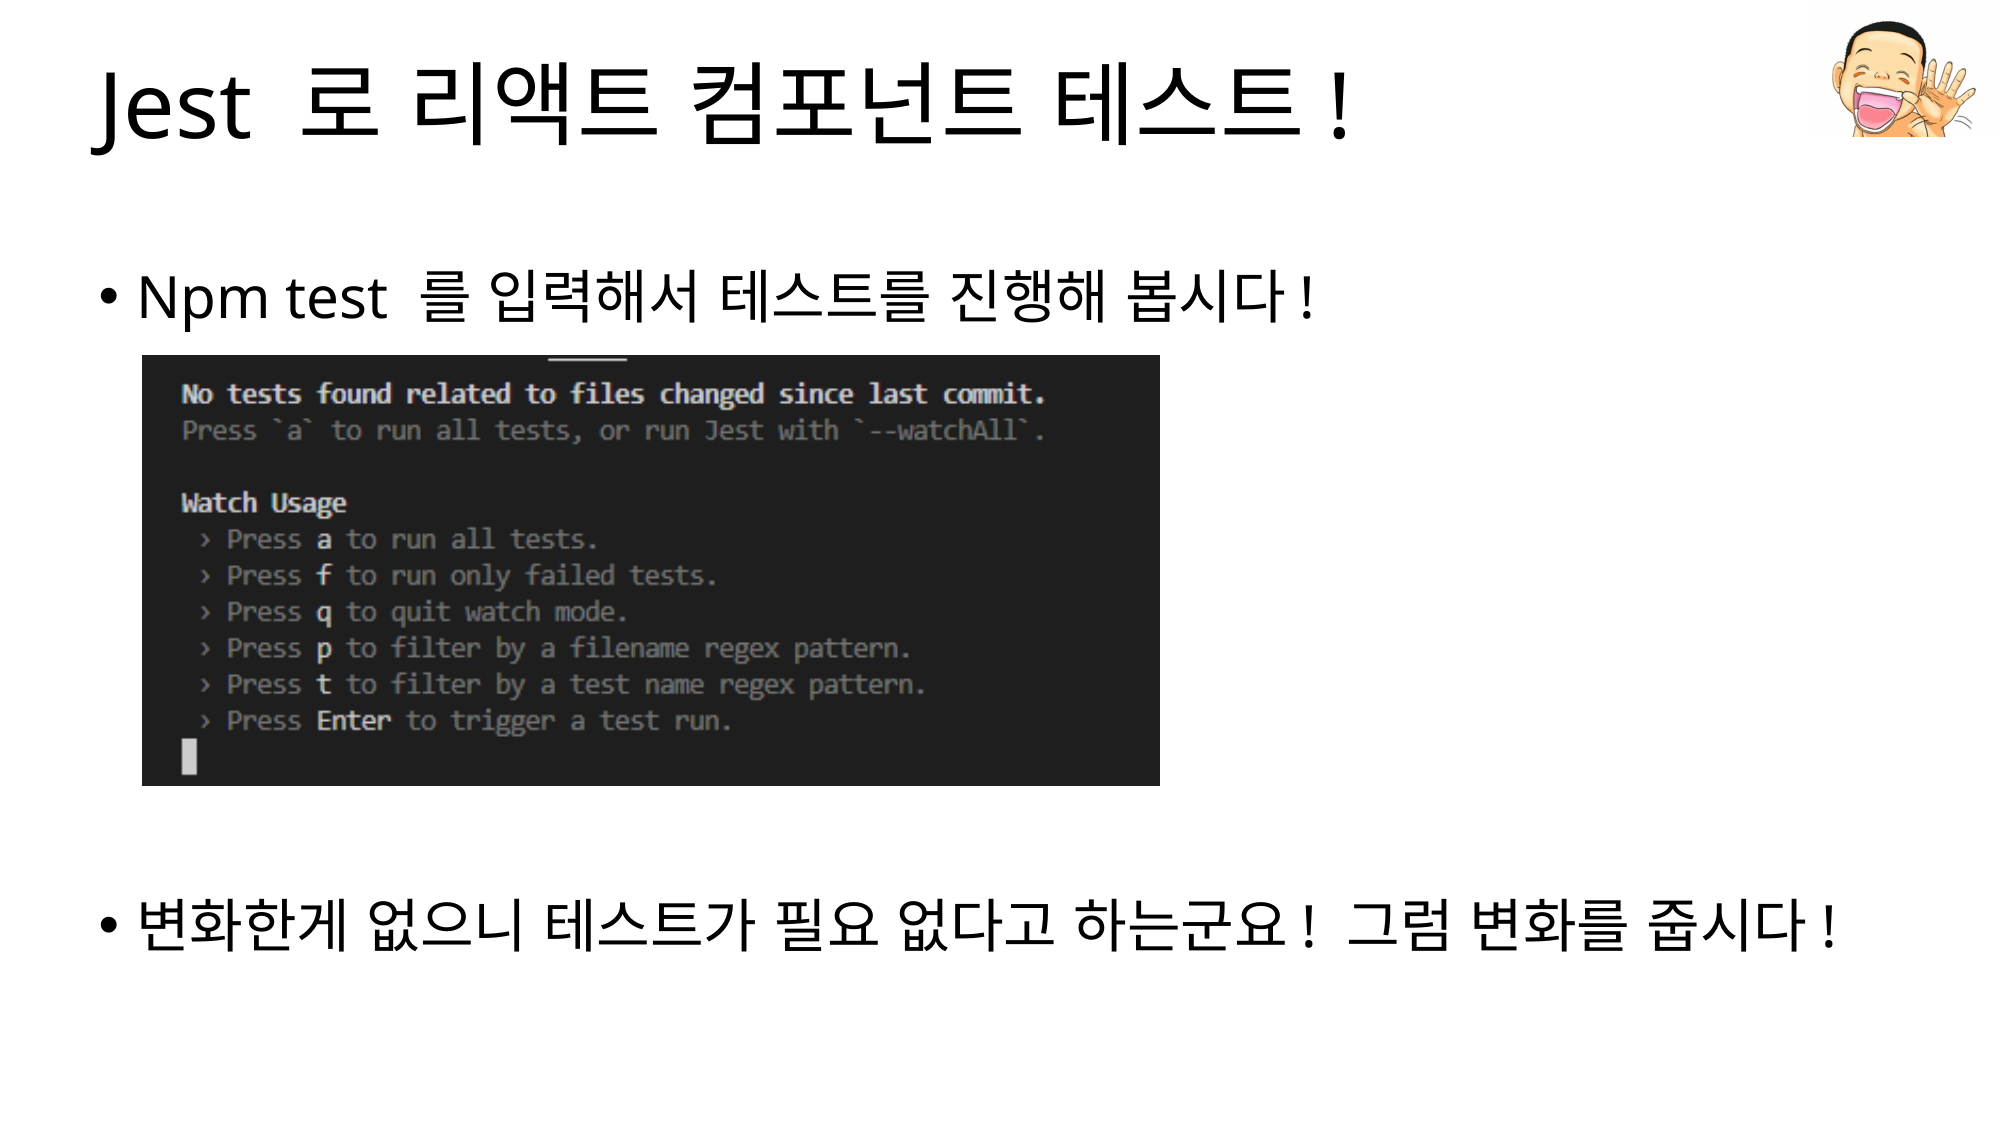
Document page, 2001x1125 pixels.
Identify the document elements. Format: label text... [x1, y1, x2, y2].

picture [142, 355, 1160, 786]
picture [1931, 0, 2000, 137]
title Jest 로 리액트 컴포넌트 테스트! [83, 0, 1931, 217]
list Npm test 를 입력해서 테스트를 진행해 봅시다! 변화한게 없으니 테스트가 필요 없다고 하는군요! 그럼 변화를 줍시다! [83, 217, 1931, 1125]
